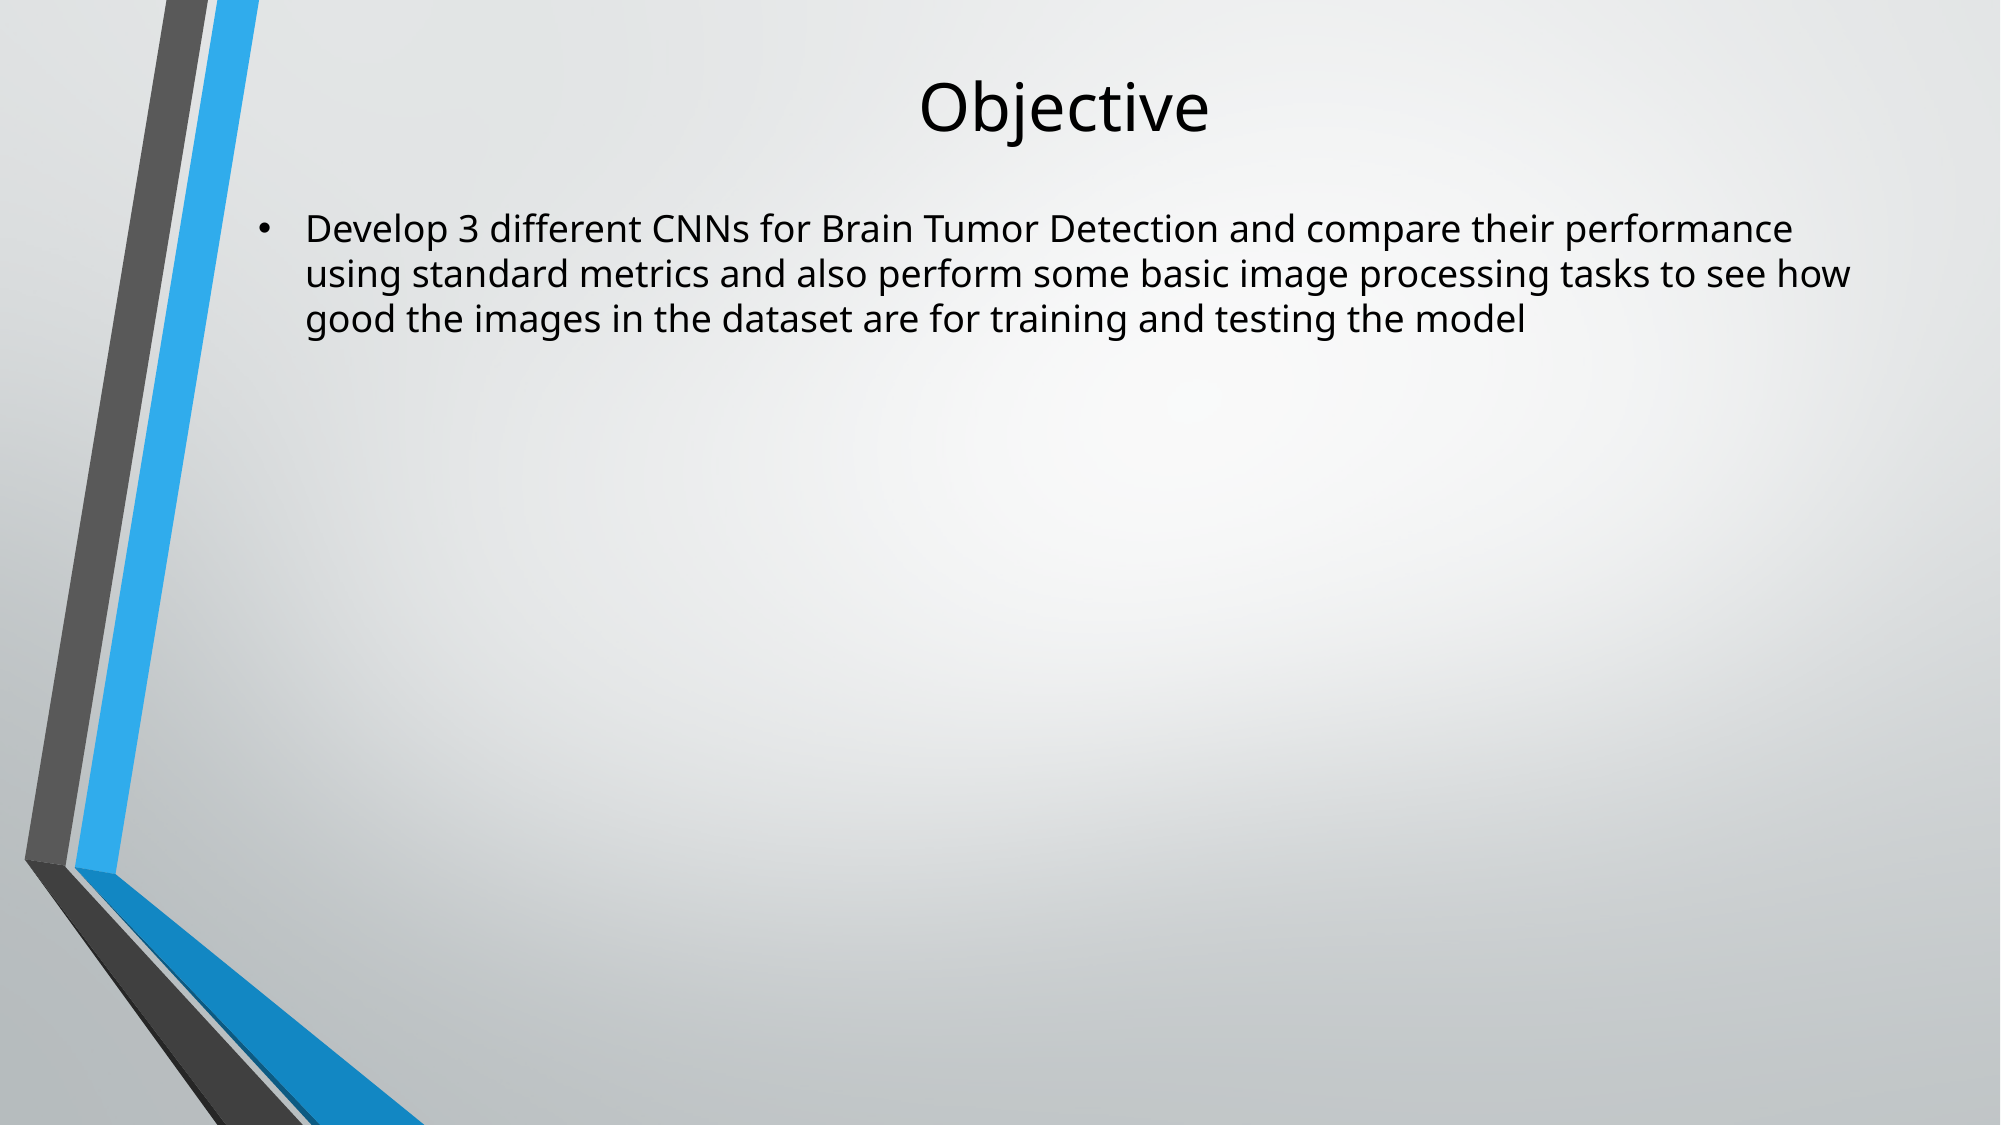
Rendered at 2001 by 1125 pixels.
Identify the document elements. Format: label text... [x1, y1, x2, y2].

title Objective [243, 33, 1887, 175]
text_box Develop 3 different CNNs for Brain Tumor Detection and compare their performance using standard metrics and also perform some basic image processing tasks to see how good the images in the dataset are for training and testing the model [243, 197, 1887, 348]
